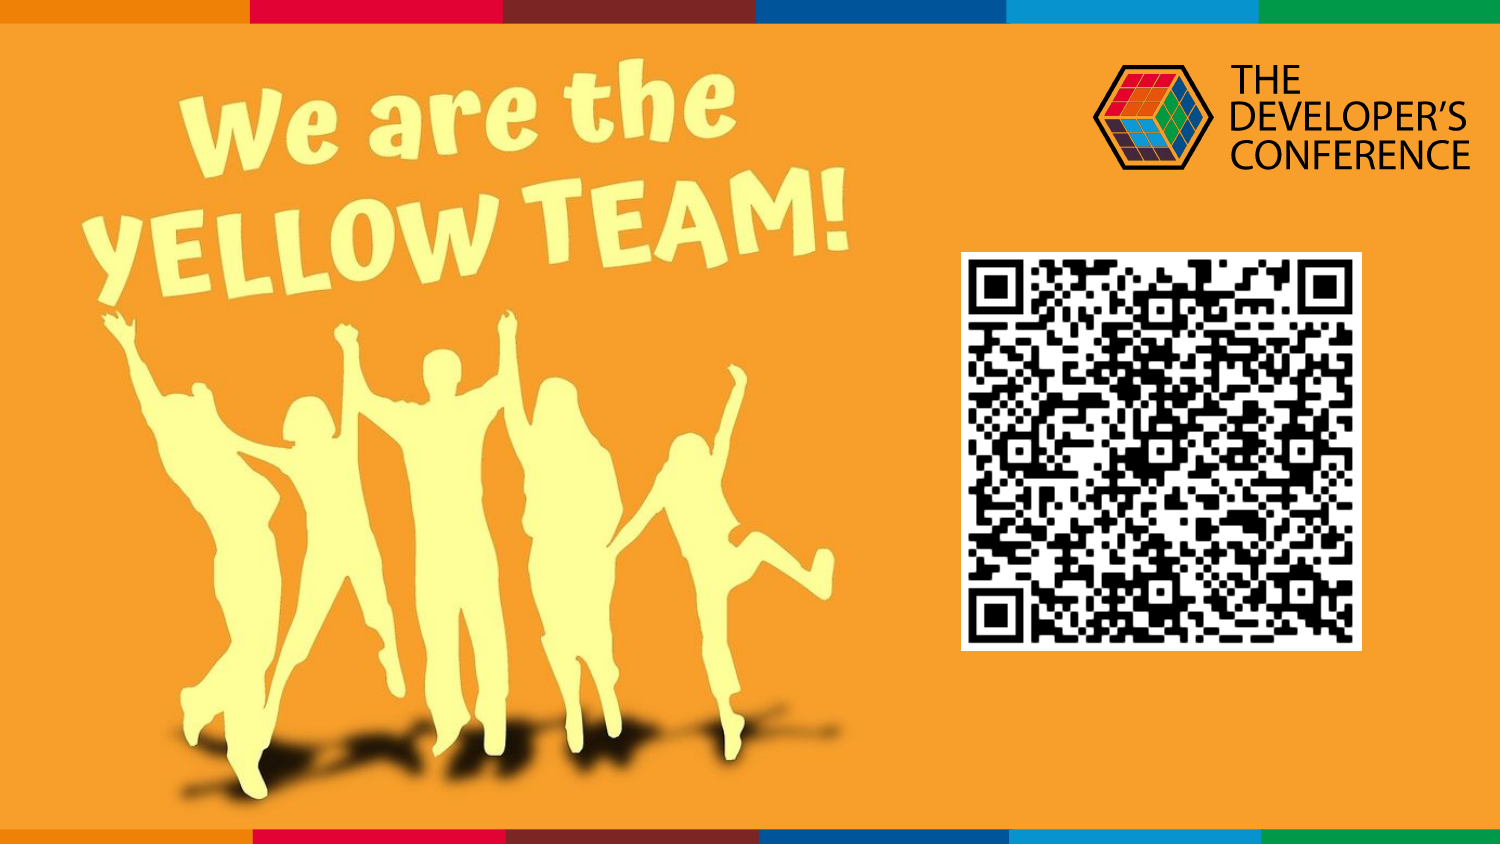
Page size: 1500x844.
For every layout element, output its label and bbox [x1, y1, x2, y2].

picture [71, 30, 866, 825]
picture [960, 252, 1362, 652]
picture [1075, 47, 1486, 186]
